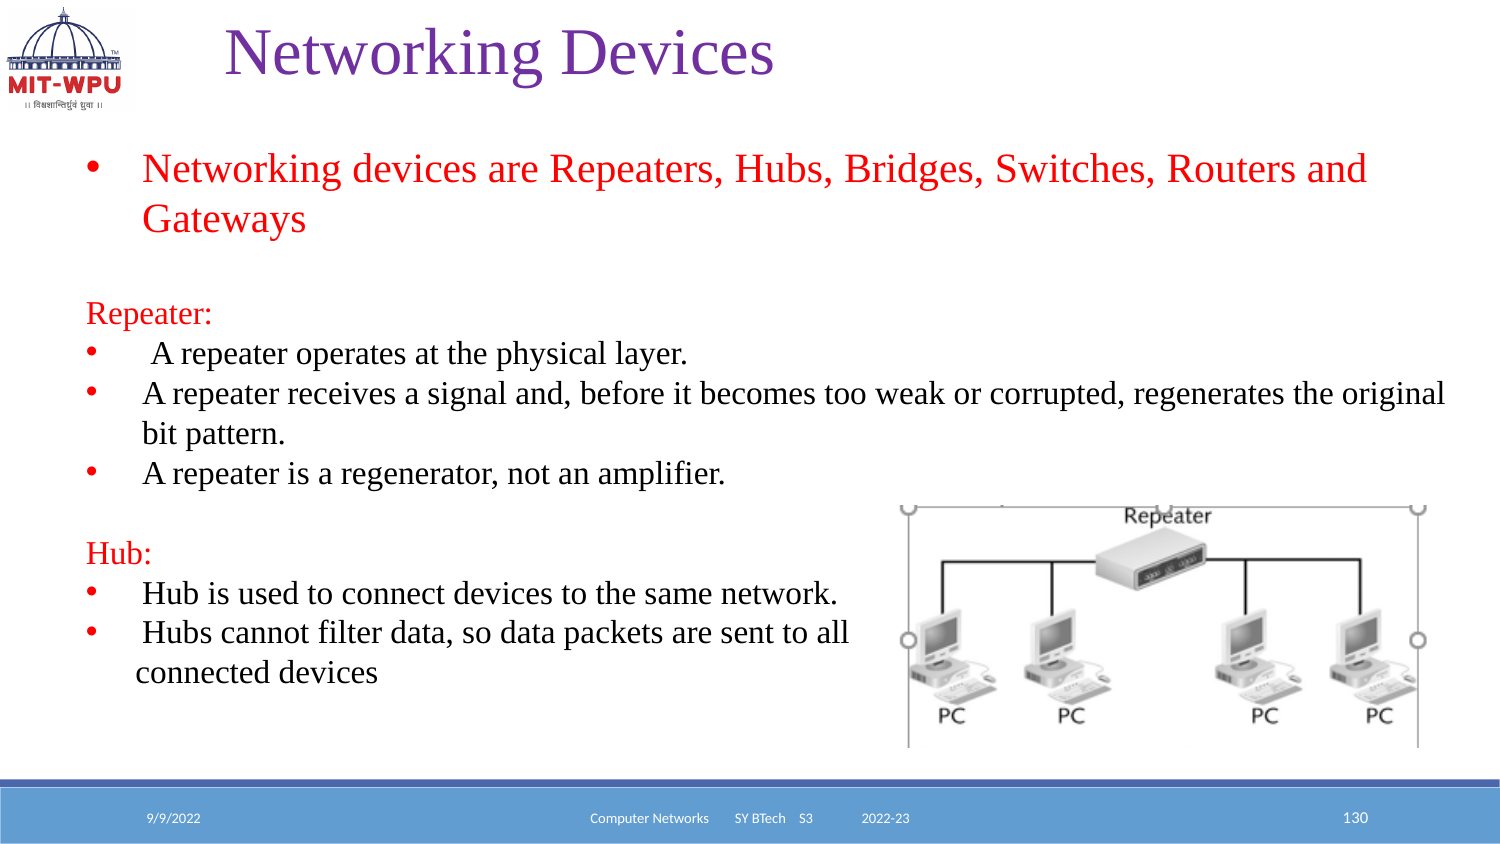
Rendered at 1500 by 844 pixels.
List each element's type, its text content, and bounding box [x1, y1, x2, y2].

slide_number ‹#› [1218, 794, 1380, 840]
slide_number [135, 794, 440, 840]
picture [894, 505, 1430, 748]
footer Computer Networks SY BTech S3 2022-23 [453, 794, 1047, 840]
text_box Networking Devices [209, 0, 1500, 95]
text_box Networking devices are Repeaters, Hubs, Bridges, Switches, Routers and Gateways Repeater: A repeater operates at the physical layer. A repeater receives a signal and, before it becomes too weak or corrupted, regenerates the original bit pattern. A repeater is a regenerator, not an amplifier. Hub: Hub is used to connect devices to the same network. Hubs cannot filter data, so data packets are sent to all connected devices [70, 133, 1489, 788]
picture [6, 7, 136, 111]
